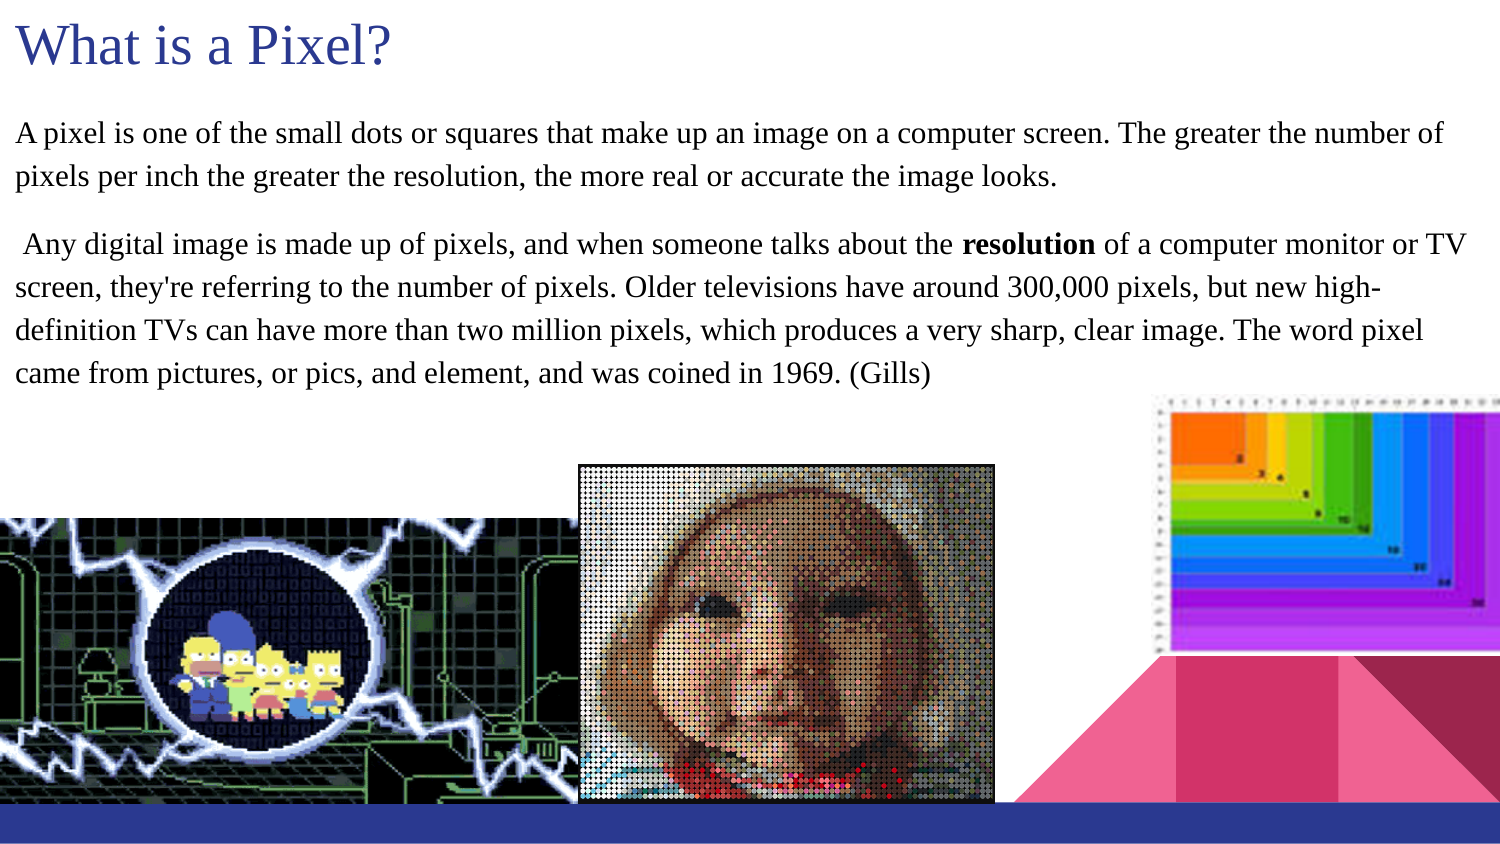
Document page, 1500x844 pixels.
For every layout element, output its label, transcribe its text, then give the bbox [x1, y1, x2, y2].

title What is a Pixel? [0, 0, 1500, 91]
picture [1151, 393, 1500, 656]
list A pixel is one of the small dots or squares that make up an image on a computer screen. The greater the number of pixels per inch the greater the resolution, the more real or accurate the image looks. Any digital image is made up of pixels, and when someone talks about the resolution of a computer monitor or TV screen, they're referring to the number of pixels. Older televisions have around 300,000 pixels, but new high-definition TVs can have more than two million pixels, which produces a very sharp, clear image. The word pixel came from pictures, or pics, and element, and was coined in 1969. (Gills) [0, 91, 1500, 844]
picture [0, 463, 995, 805]
